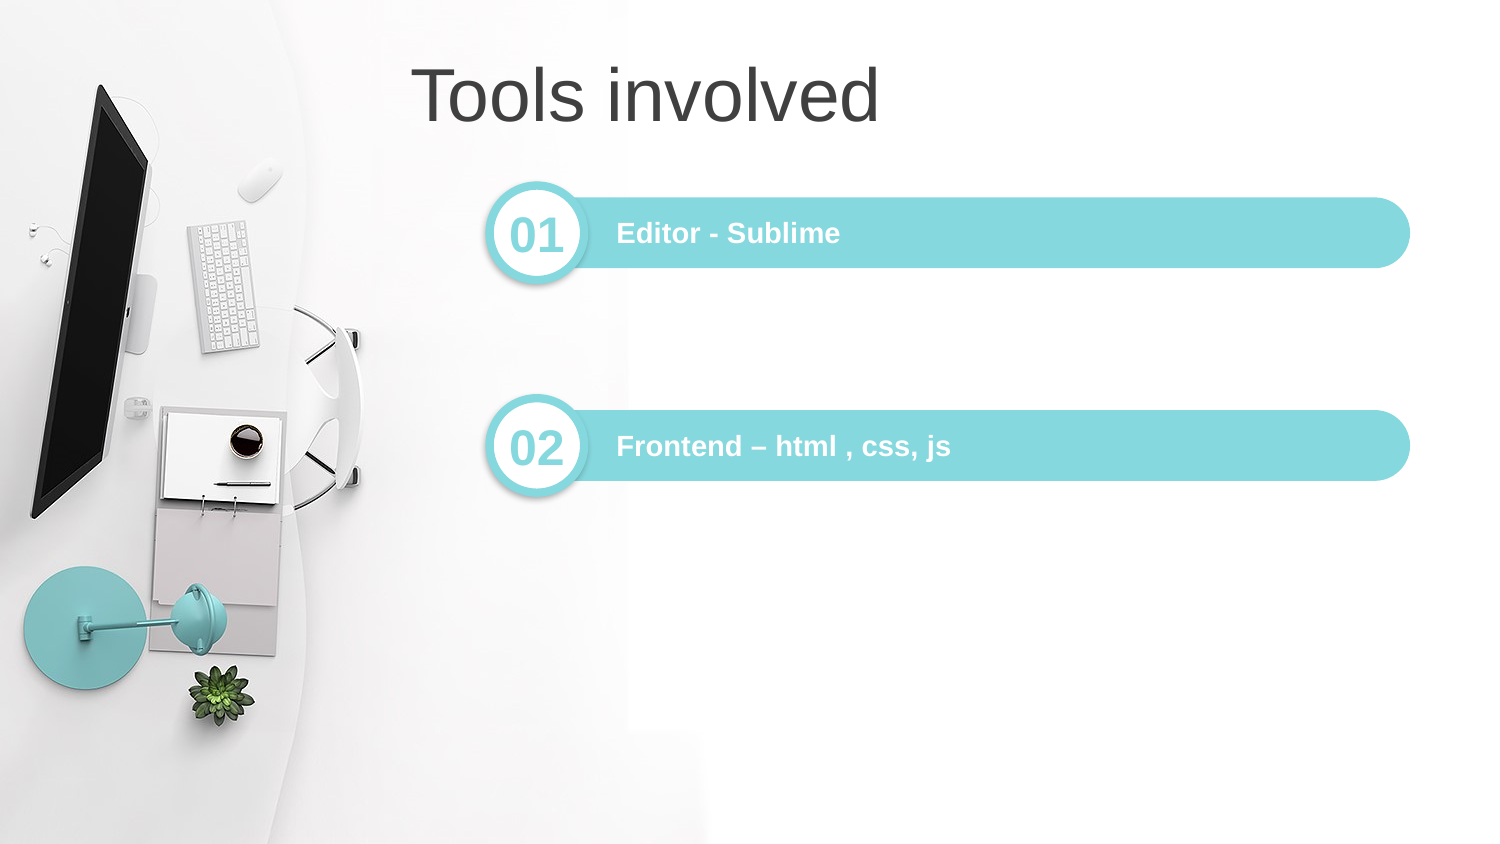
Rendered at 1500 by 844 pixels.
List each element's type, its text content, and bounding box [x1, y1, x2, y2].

picture [0, 0, 1500, 844]
text_box Tools involved [395, 43, 1500, 139]
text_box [489, 397, 1411, 493]
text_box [489, 185, 1411, 281]
